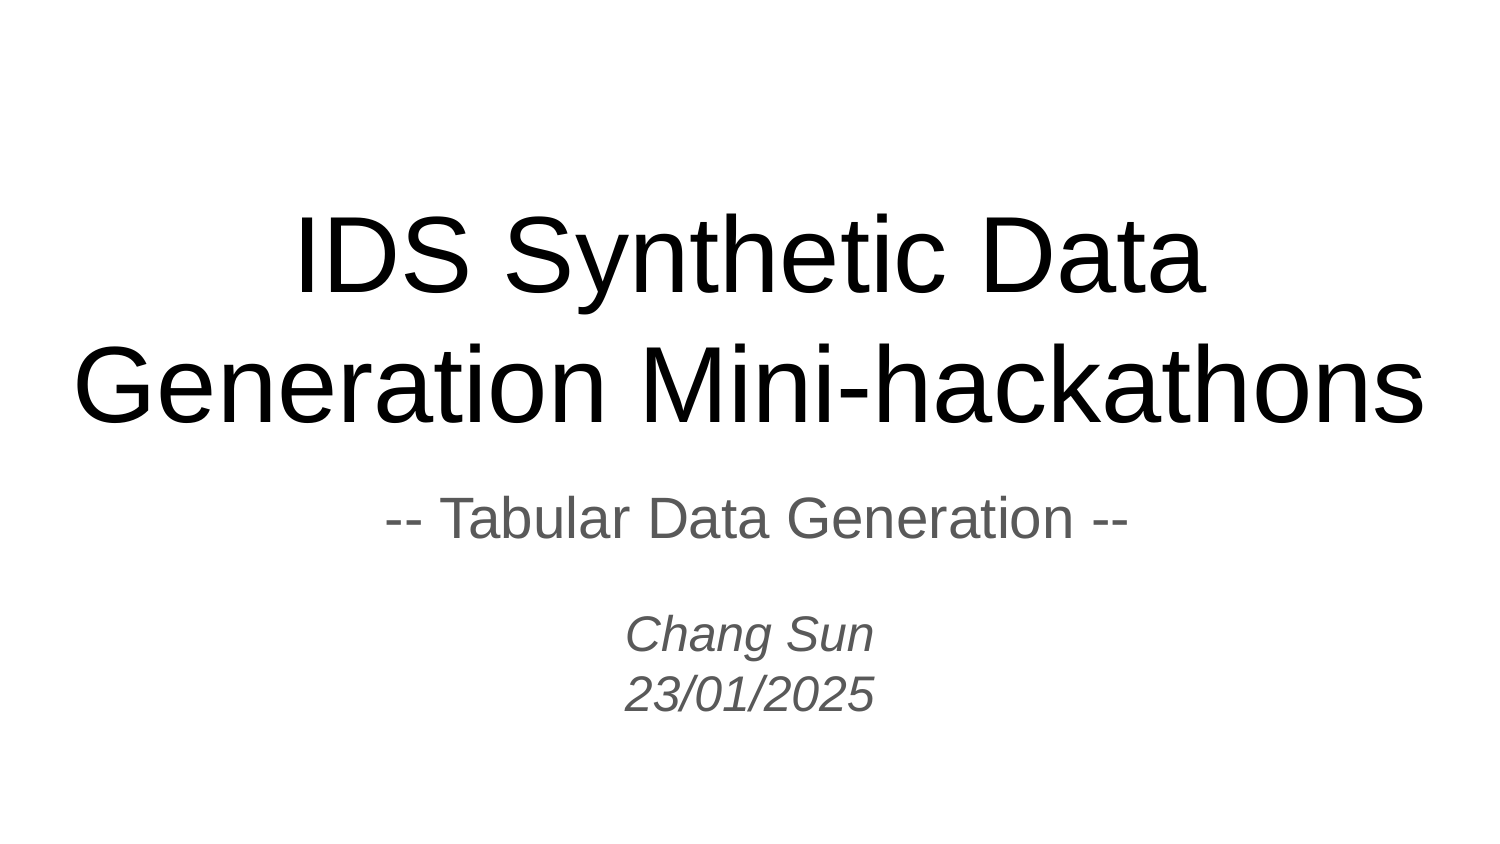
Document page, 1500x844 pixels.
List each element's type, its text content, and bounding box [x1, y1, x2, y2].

subtitle Chang Sun 23/01/2025 [51, 586, 1449, 724]
subtitle -- Tabular Data Generation -- [51, 464, 1449, 581]
title IDS Synthetic Data Generation Mini-hackathons [51, 122, 1449, 459]
